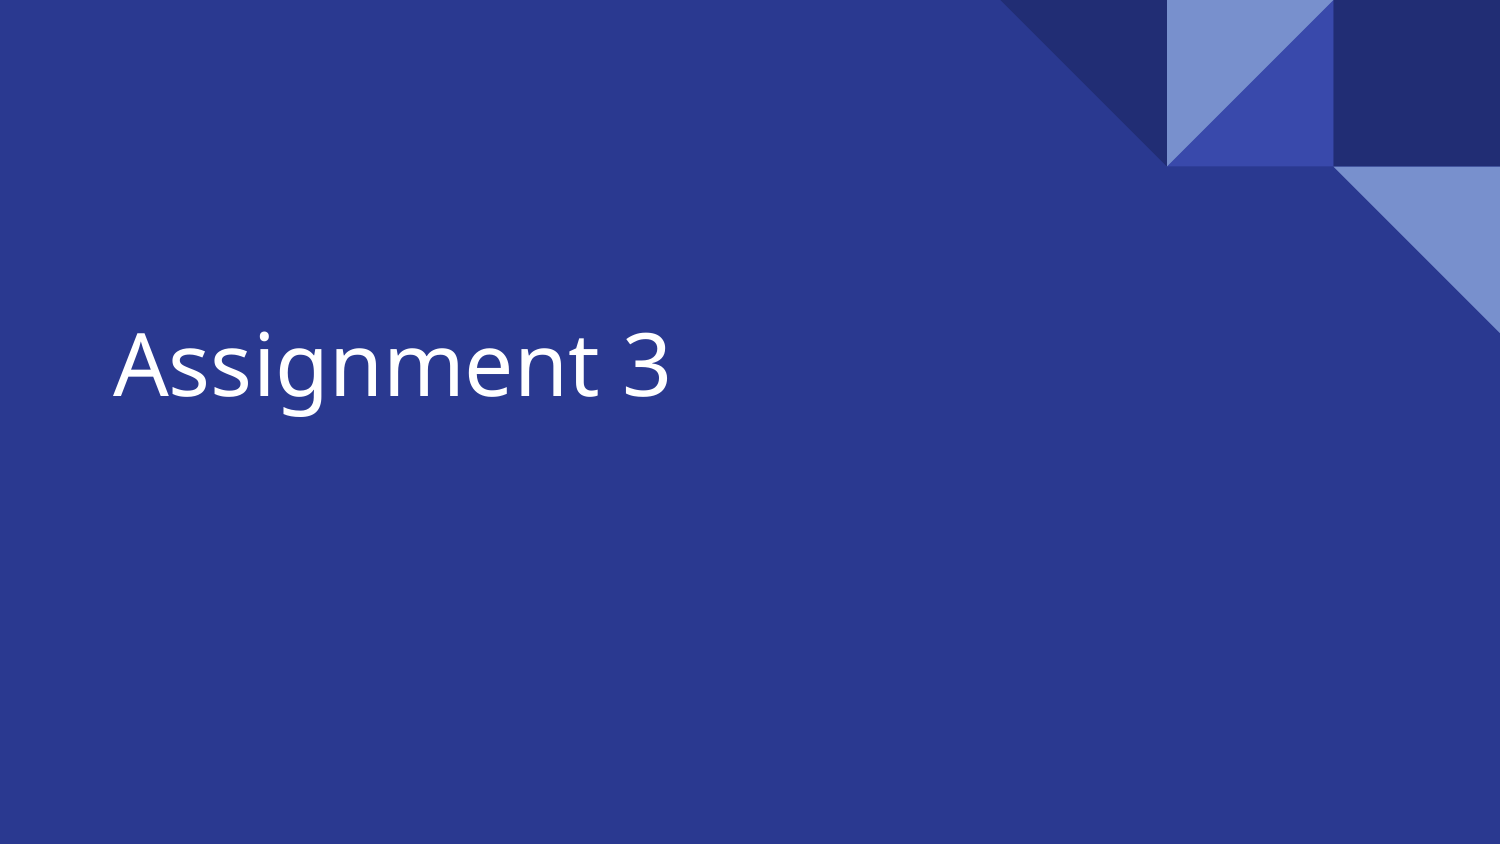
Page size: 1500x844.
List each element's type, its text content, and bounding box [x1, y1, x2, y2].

title Assignment 3 [98, 291, 1447, 429]
